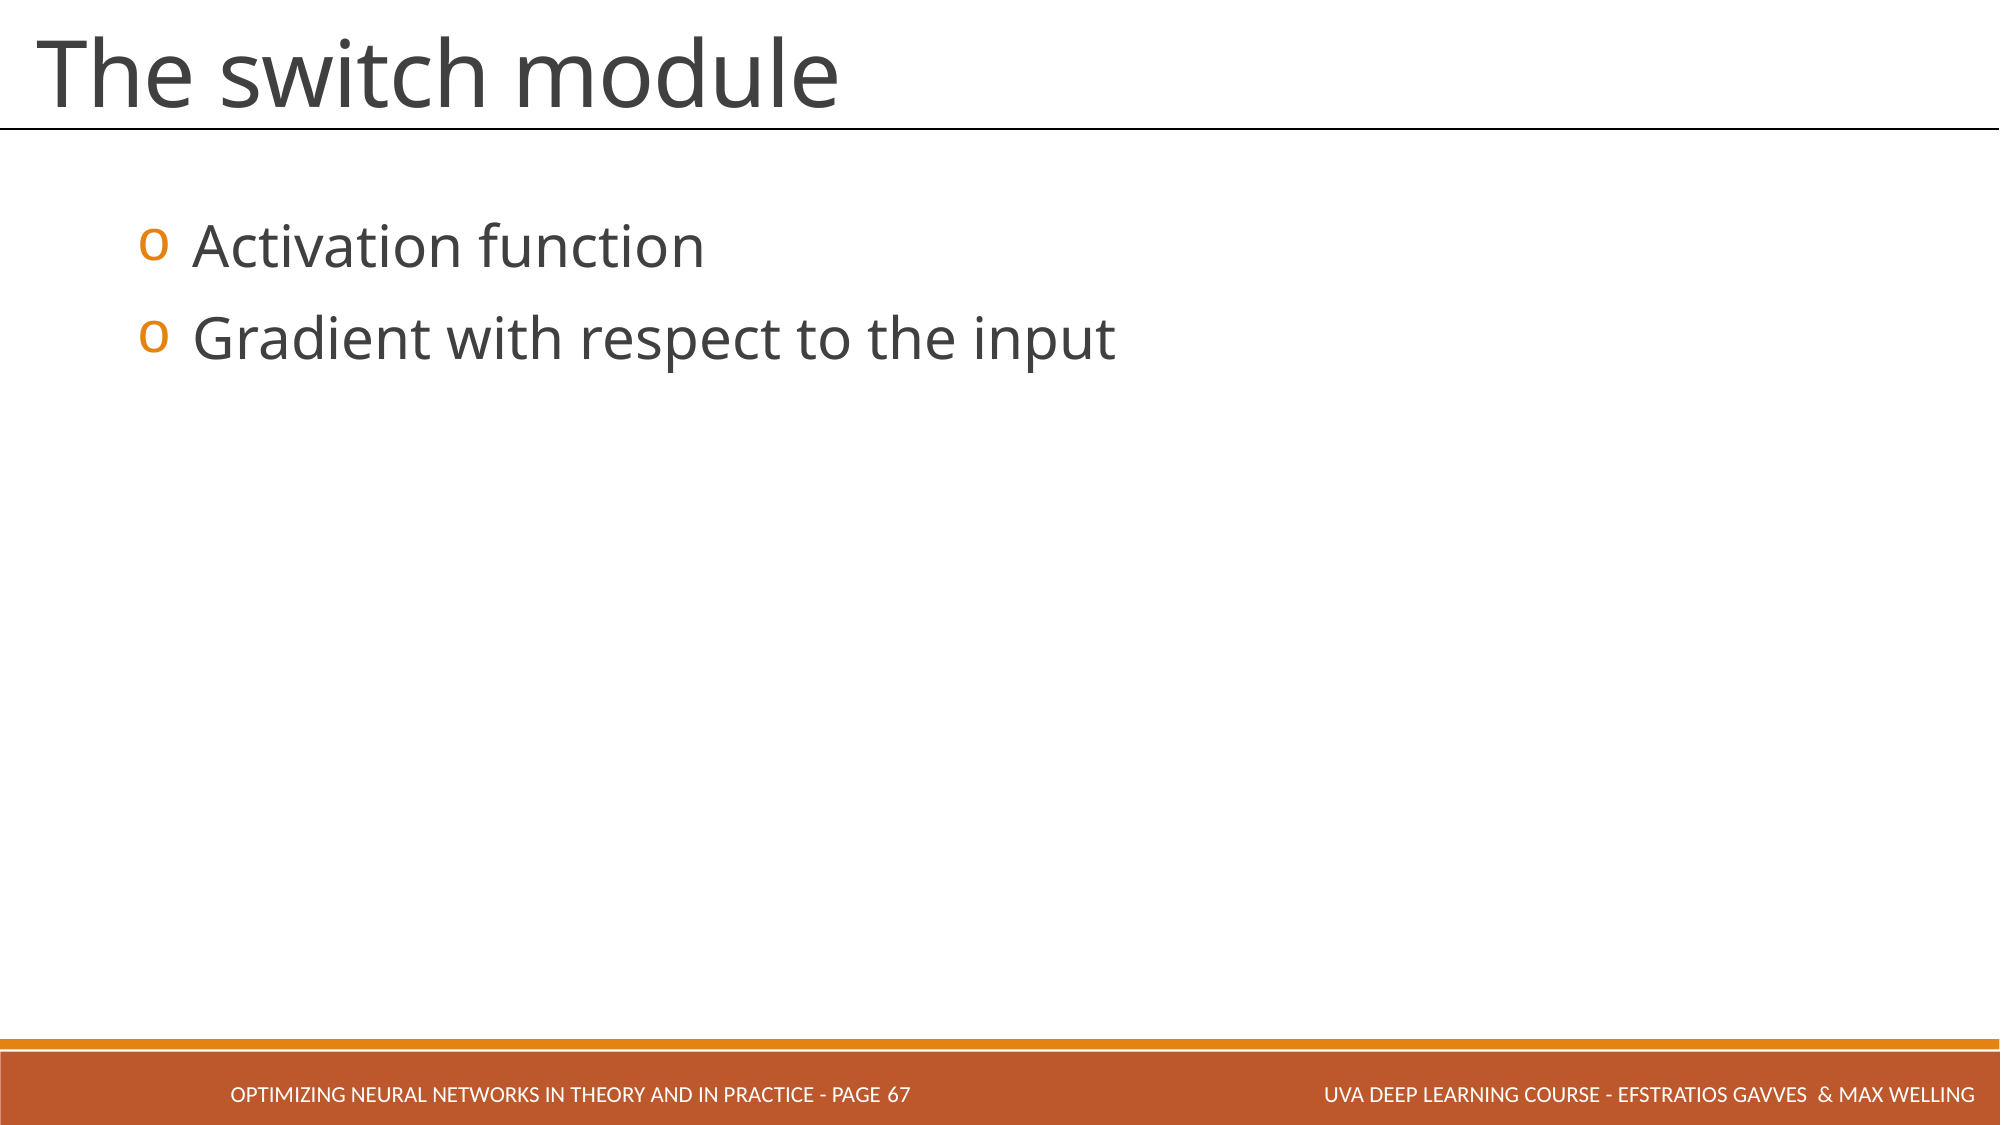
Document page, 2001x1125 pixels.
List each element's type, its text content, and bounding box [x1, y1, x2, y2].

slide_number OPTIMIZING NEURAL NETWORKS IN THEORY AND IN PRACTICE - PAGE 67 [0, 1063, 926, 1124]
footer UVA Deep Learning COURSE - Efstratios Gavves & Max Welling [1078, 1063, 1992, 1124]
title The switch module [21, 23, 1987, 134]
